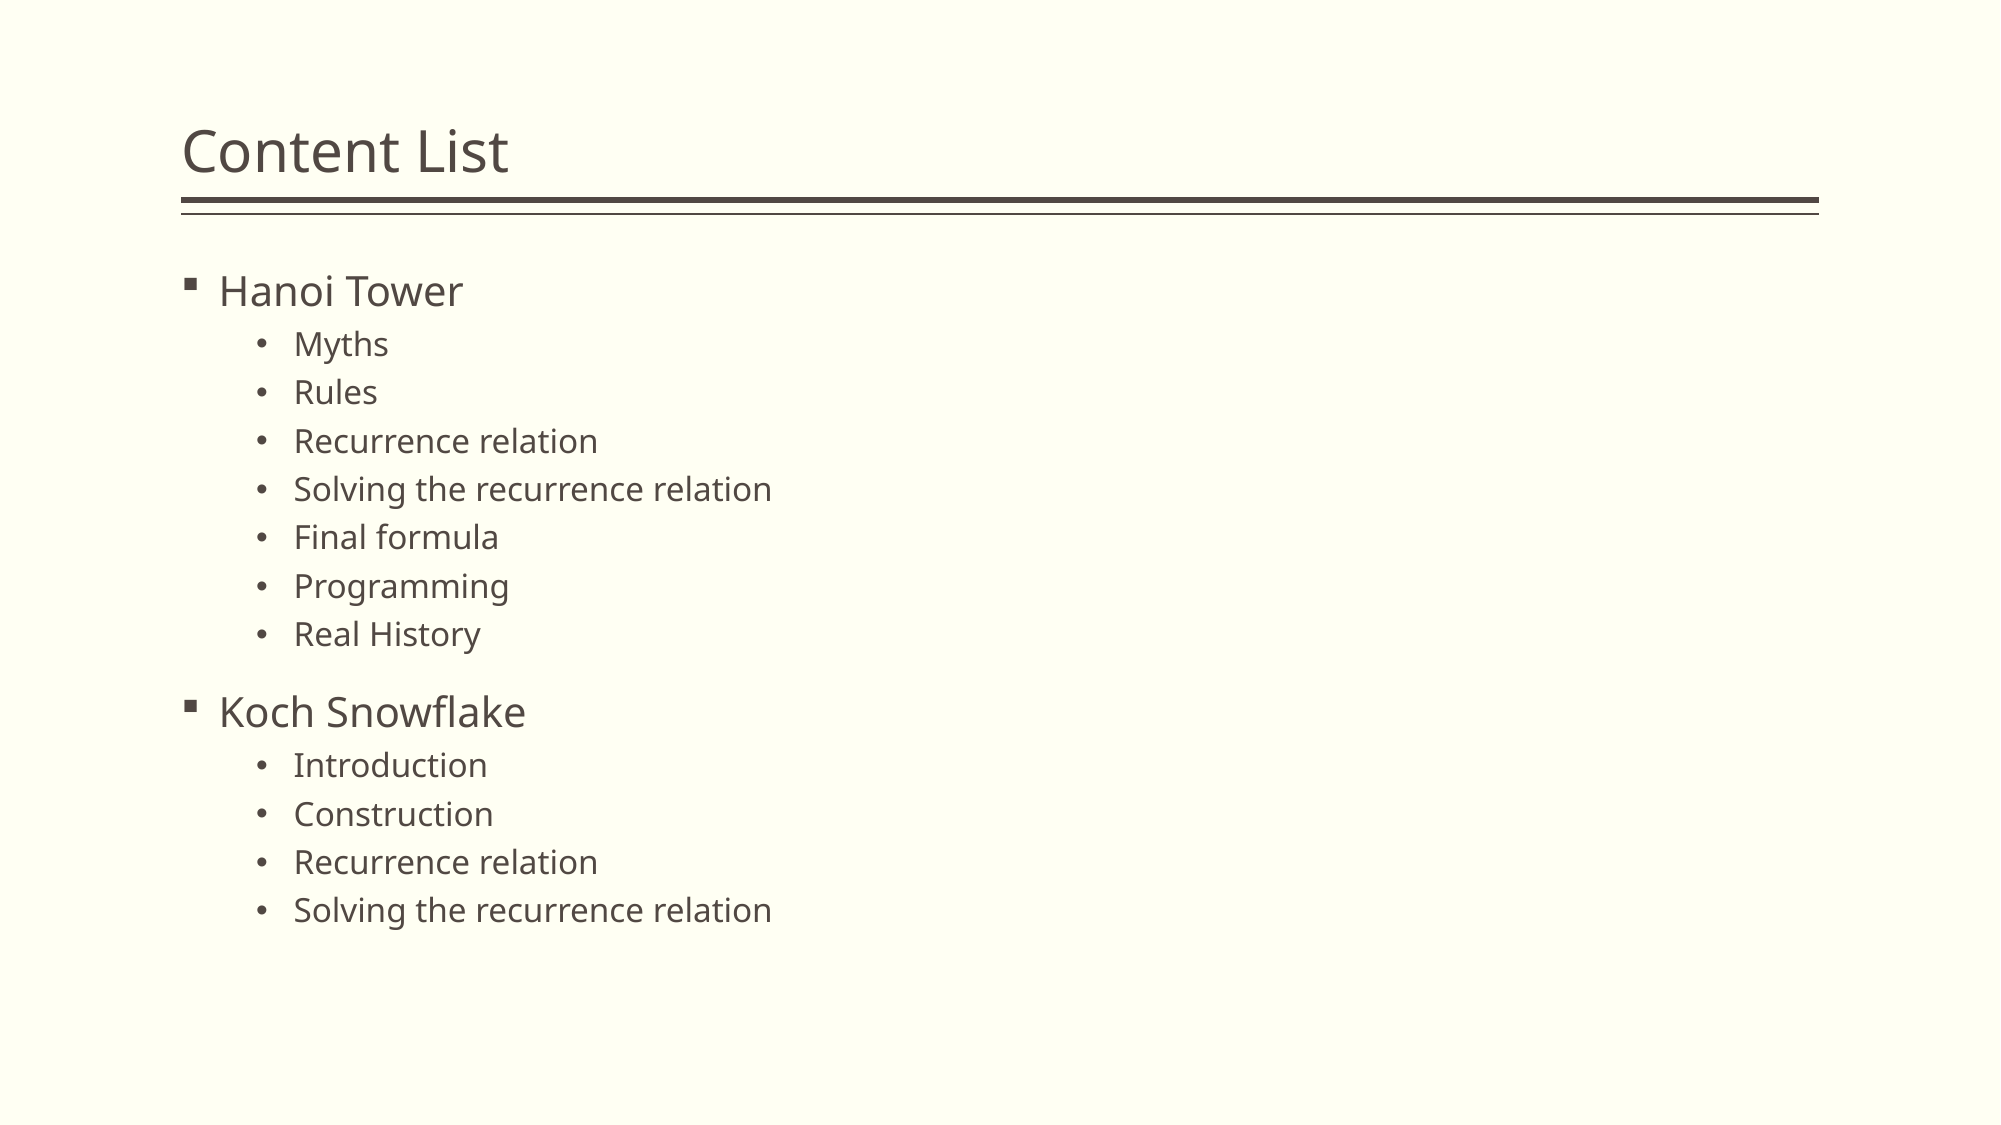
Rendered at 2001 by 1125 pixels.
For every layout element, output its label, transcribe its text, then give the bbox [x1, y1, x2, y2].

list Hanoi Tower Myths Rules Recurrence relation Solving the recurrence relation Final formula Programming Real History Koch Snowflake Introduction Construction Recurrence relation Solving the recurrence relation [181, 262, 1819, 1013]
title Content List [181, 12, 1819, 193]
